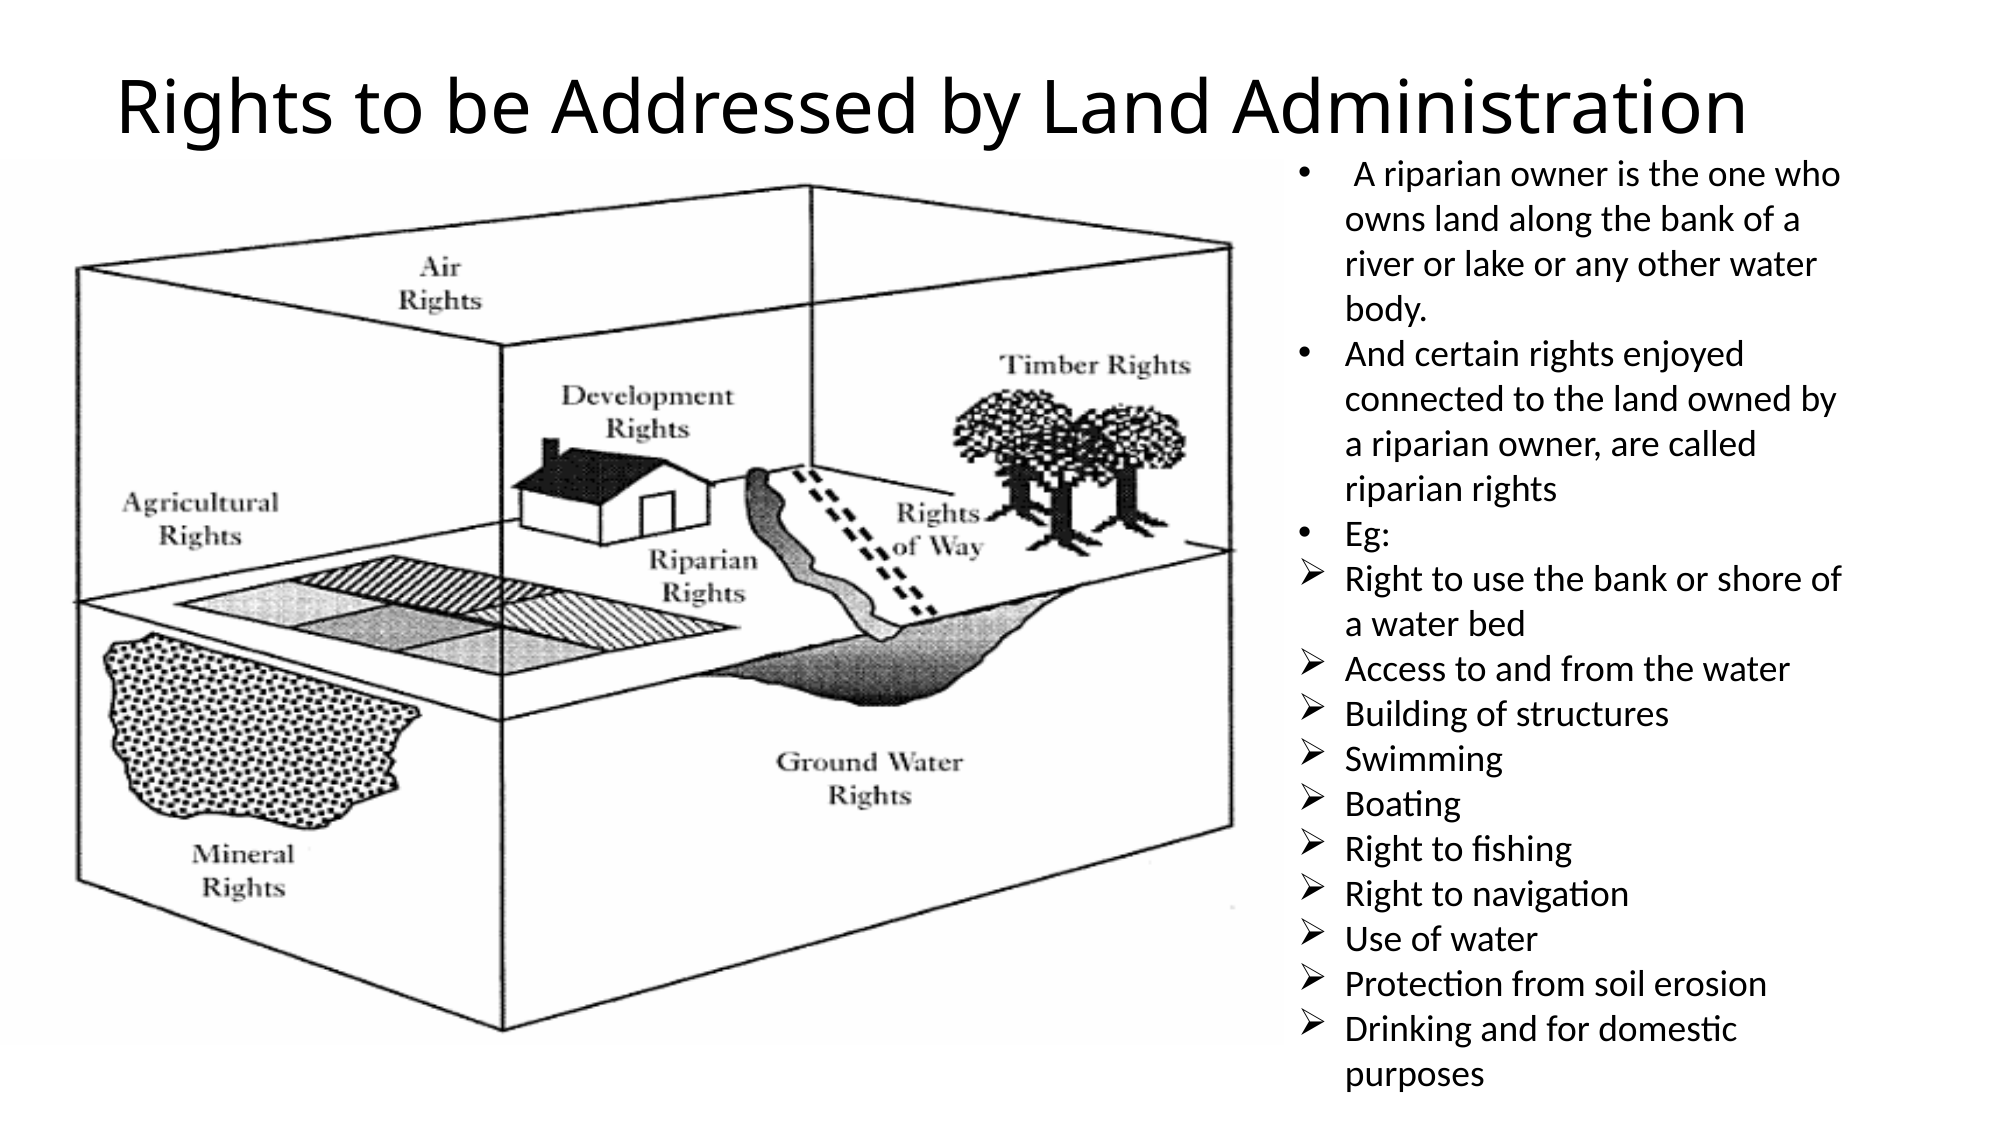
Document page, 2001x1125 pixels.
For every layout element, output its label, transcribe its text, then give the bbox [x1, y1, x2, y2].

text_box A riparian owner is the one who owns land along the bank of a river or lake or any other water body. And certain rights enjoyed connected to the land owned by a riparian owner, are called riparian rights Eg: Right to use the bank or shore of a water bed Access to and from the water Building of structures Swimming Boating Right to fishing Right to navigation Use of water Protection from soil erosion Drinking and for domestic purposes [1283, 141, 1865, 1125]
title Rights to be Addressed by Land Administration [100, 37, 1826, 159]
picture [0, 159, 1284, 1045]
